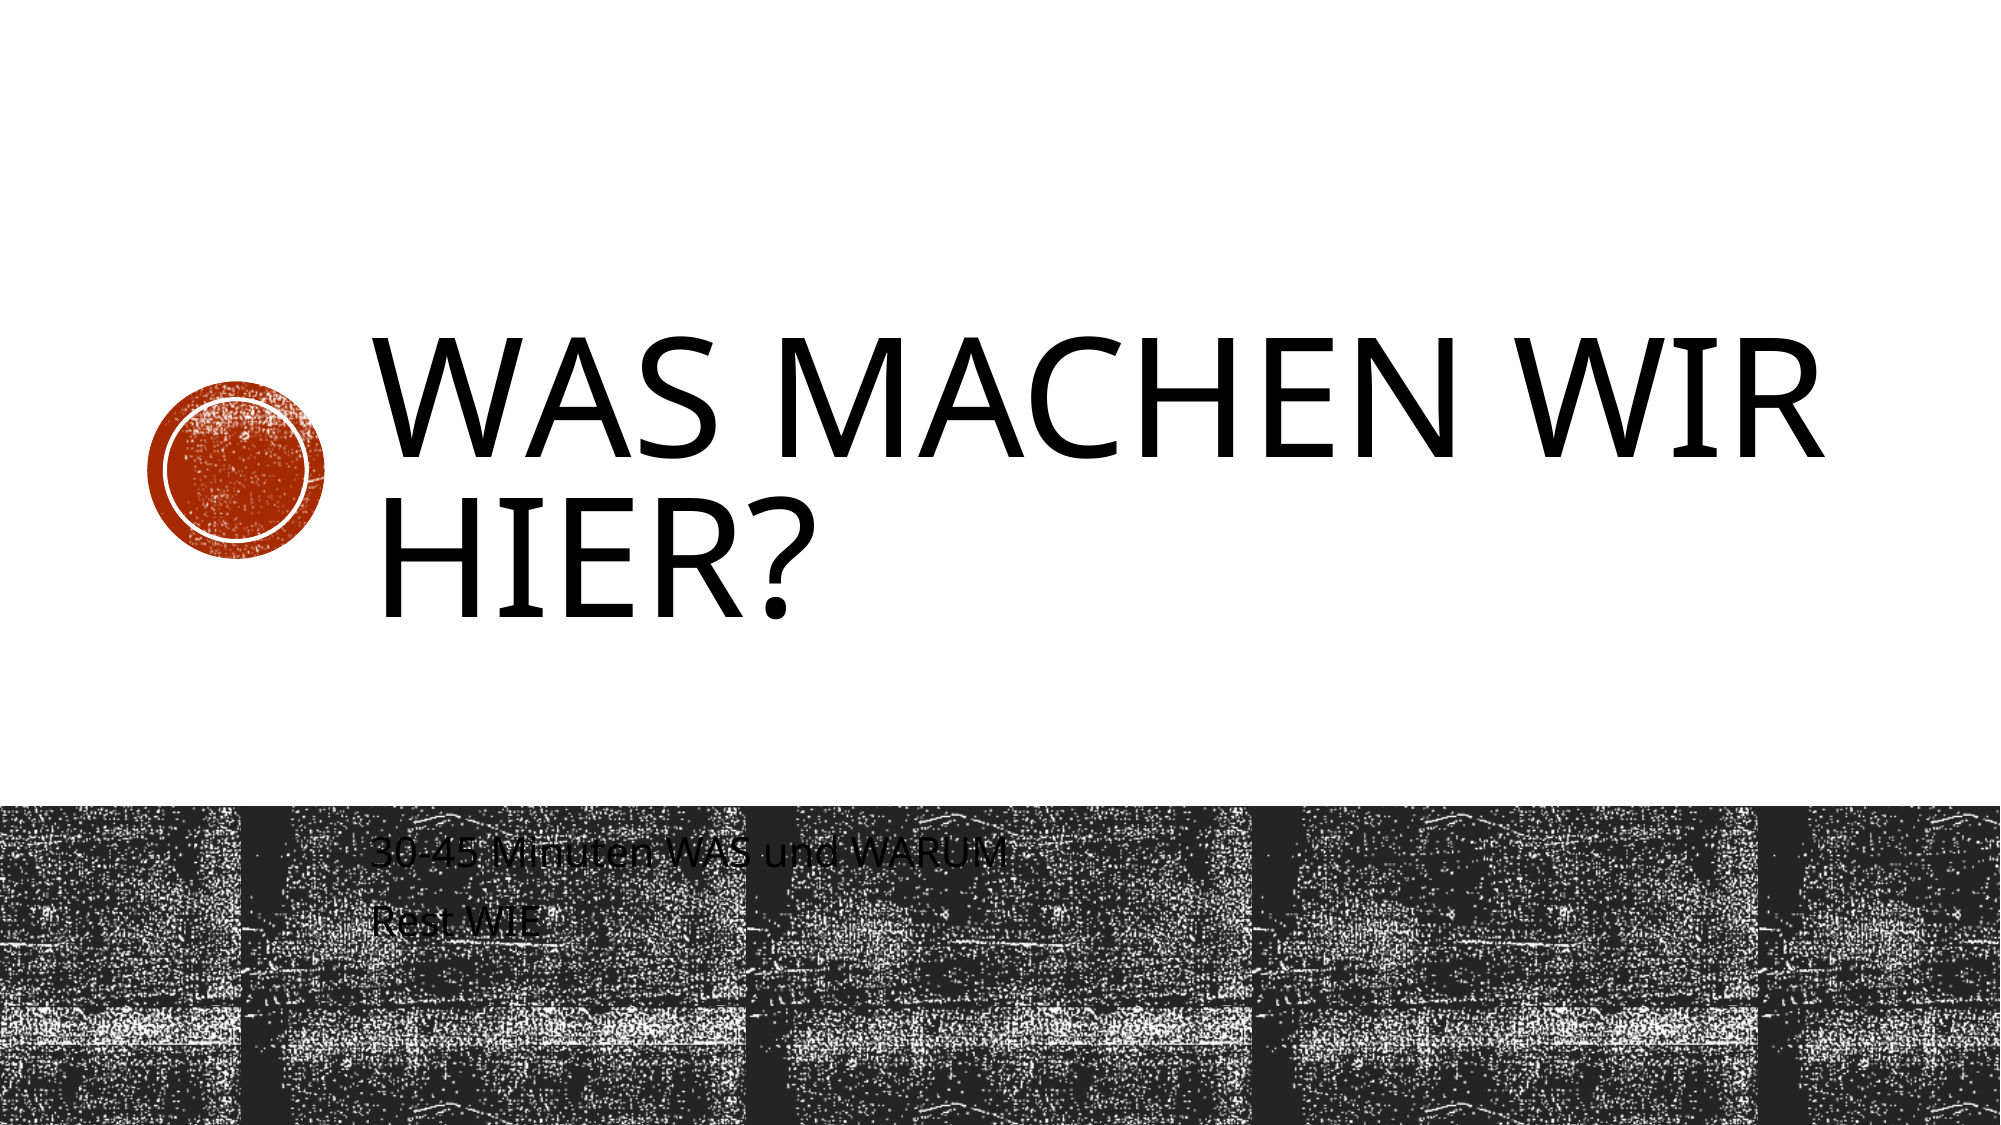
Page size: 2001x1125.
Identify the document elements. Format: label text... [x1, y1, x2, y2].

title Was machen wir hier? [355, 201, 1878, 779]
list 30-45 Minuten WAS und WARUM Rest WIE [355, 823, 1841, 999]
